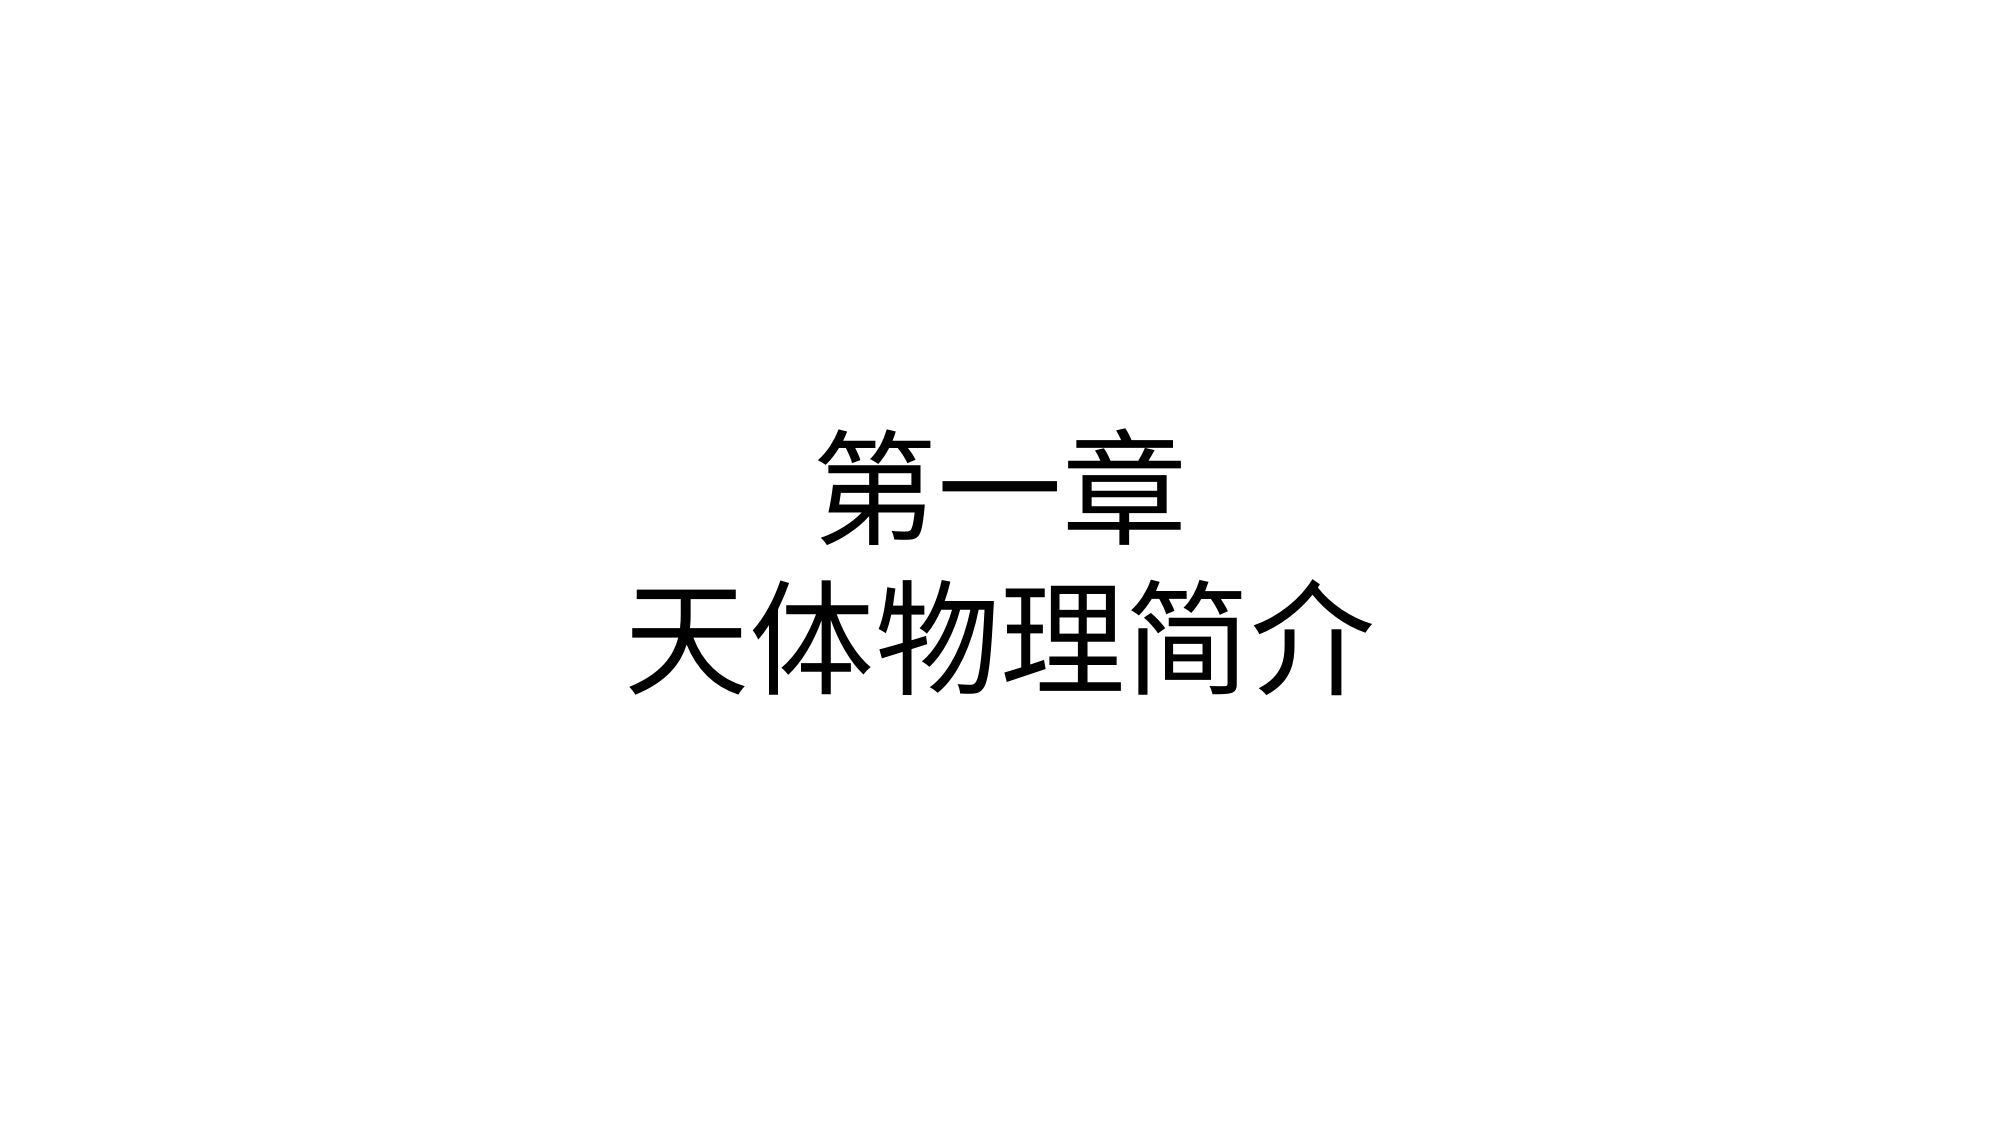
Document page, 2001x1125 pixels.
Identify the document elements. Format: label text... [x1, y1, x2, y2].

text_box 第一章 天体物理简介 [609, 403, 1391, 719]
